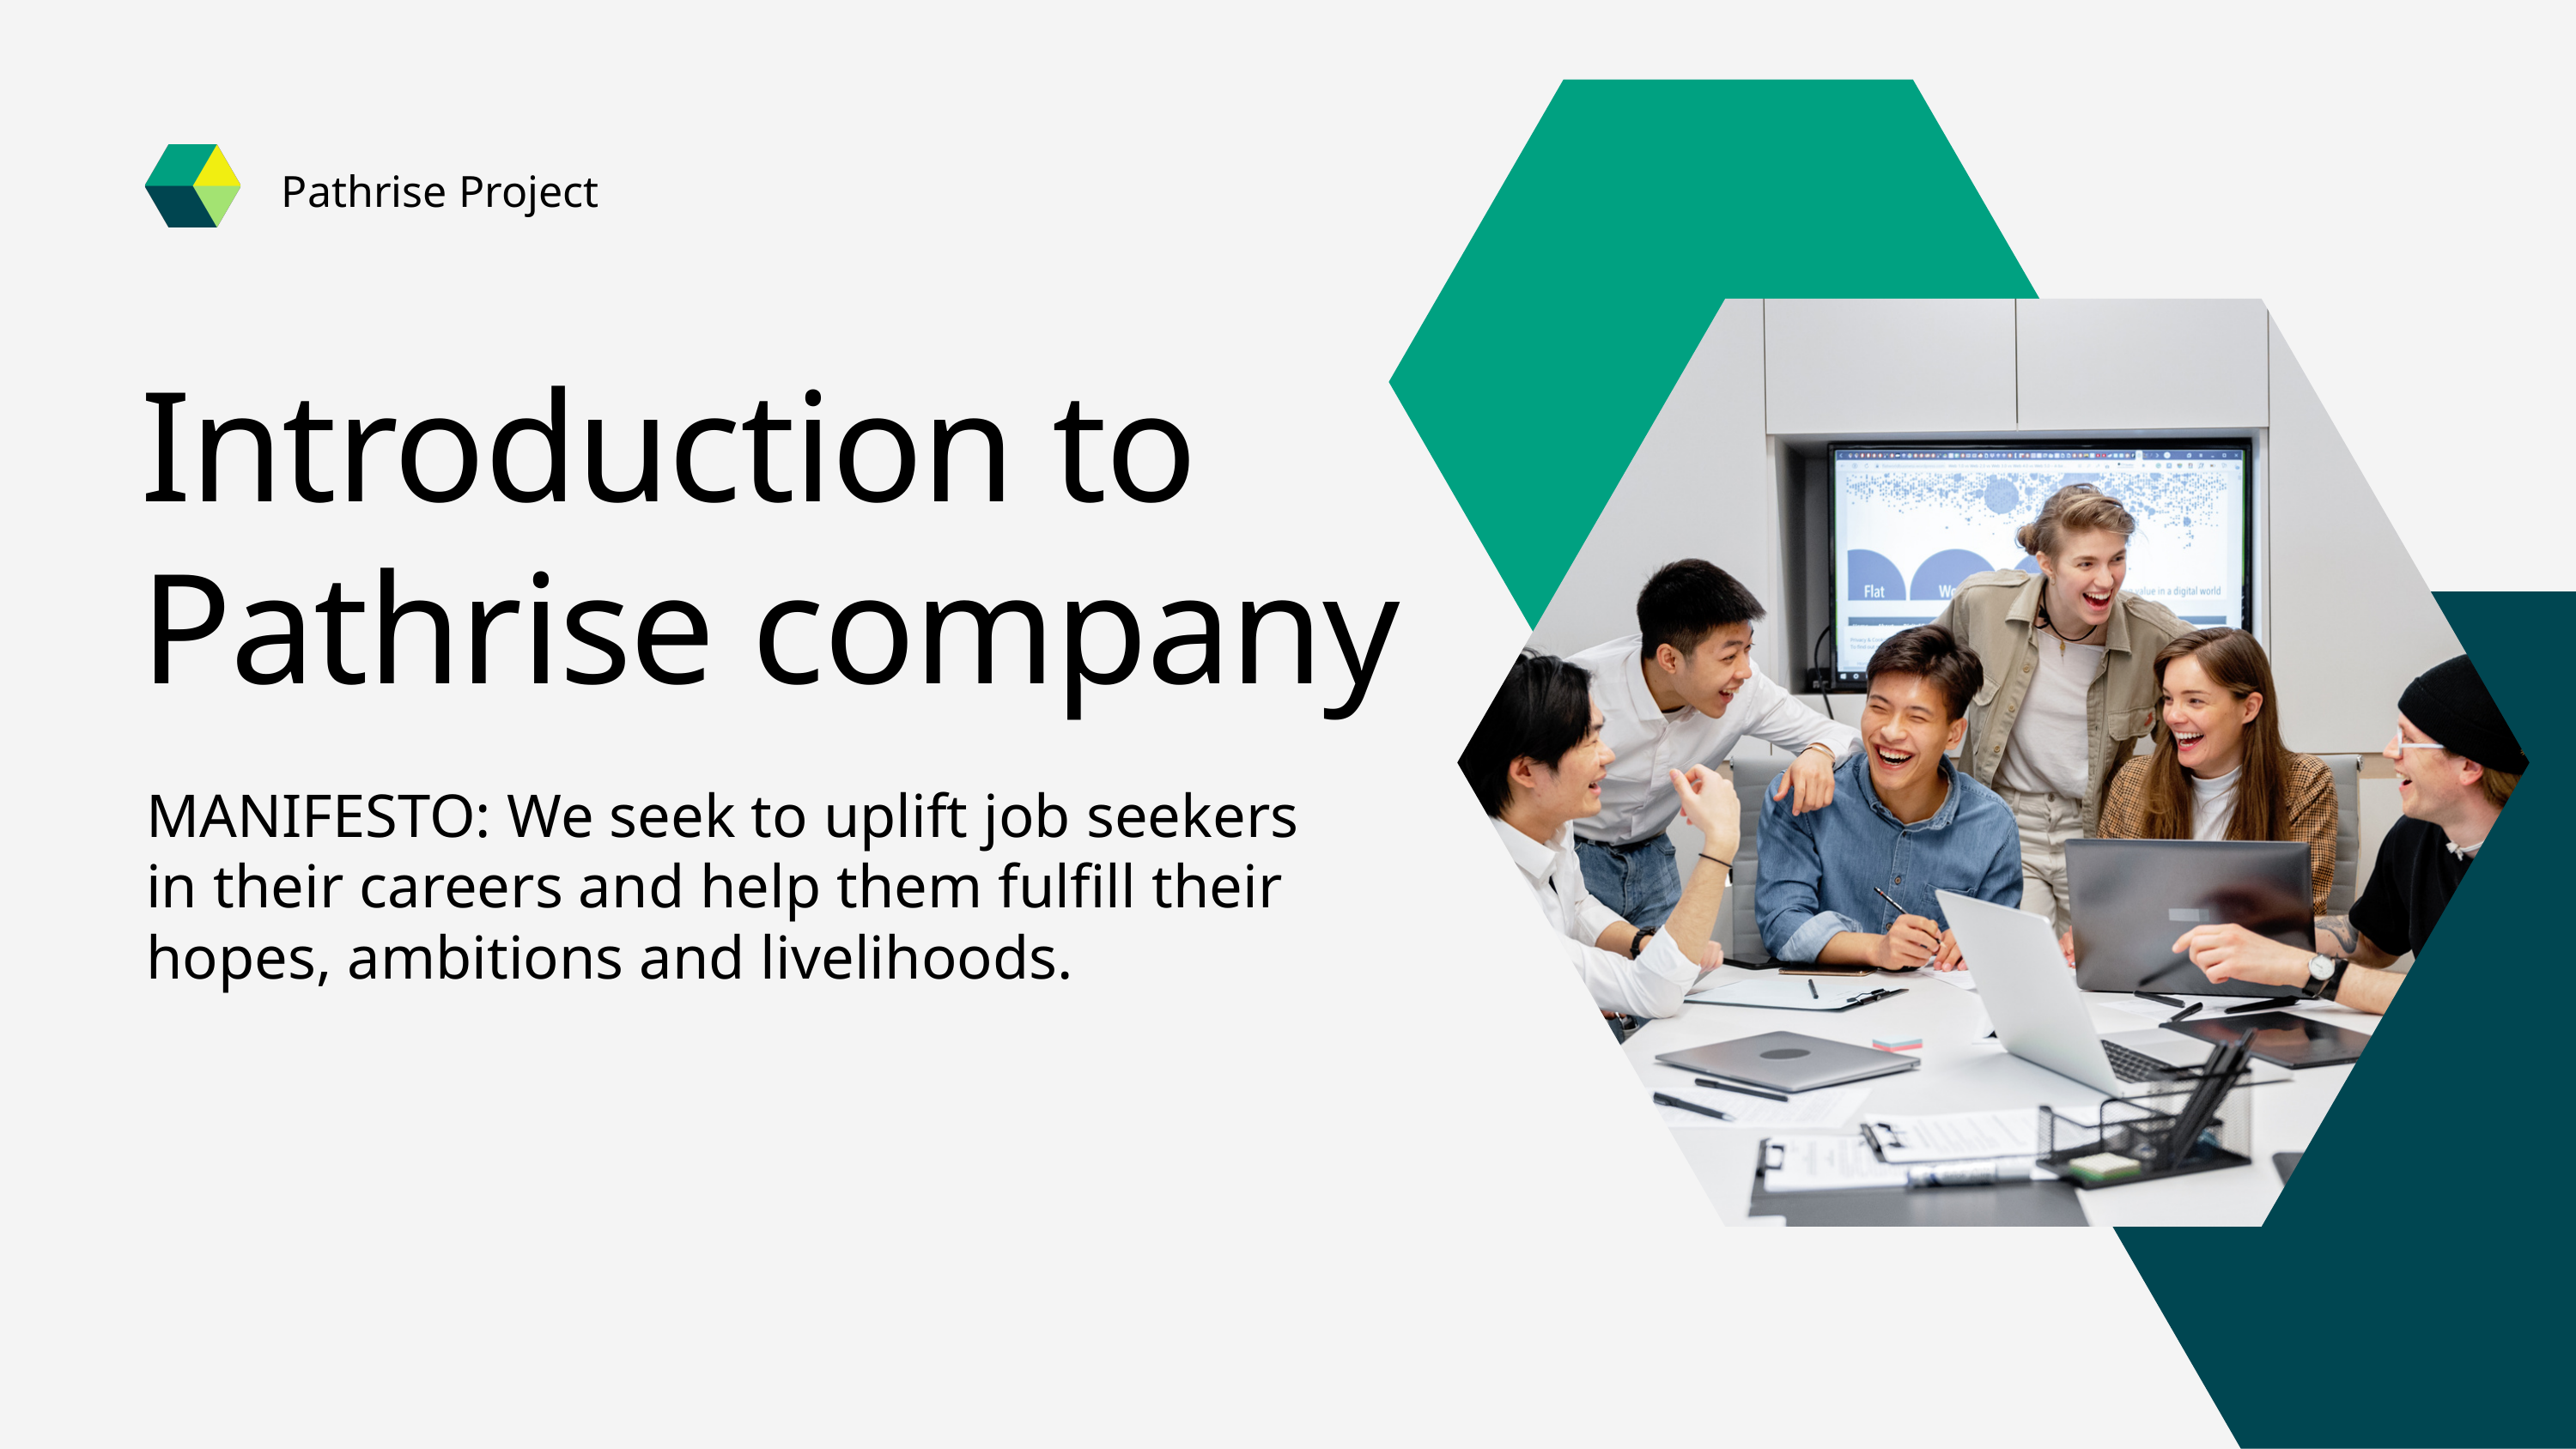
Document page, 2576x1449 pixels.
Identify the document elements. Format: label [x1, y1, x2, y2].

text_box [1993, 591, 2576, 1449]
text_box [144, 144, 738, 228]
text_box [139, 349, 1482, 993]
text_box [1456, 298, 2530, 1228]
text_box [1388, 79, 2088, 347]
